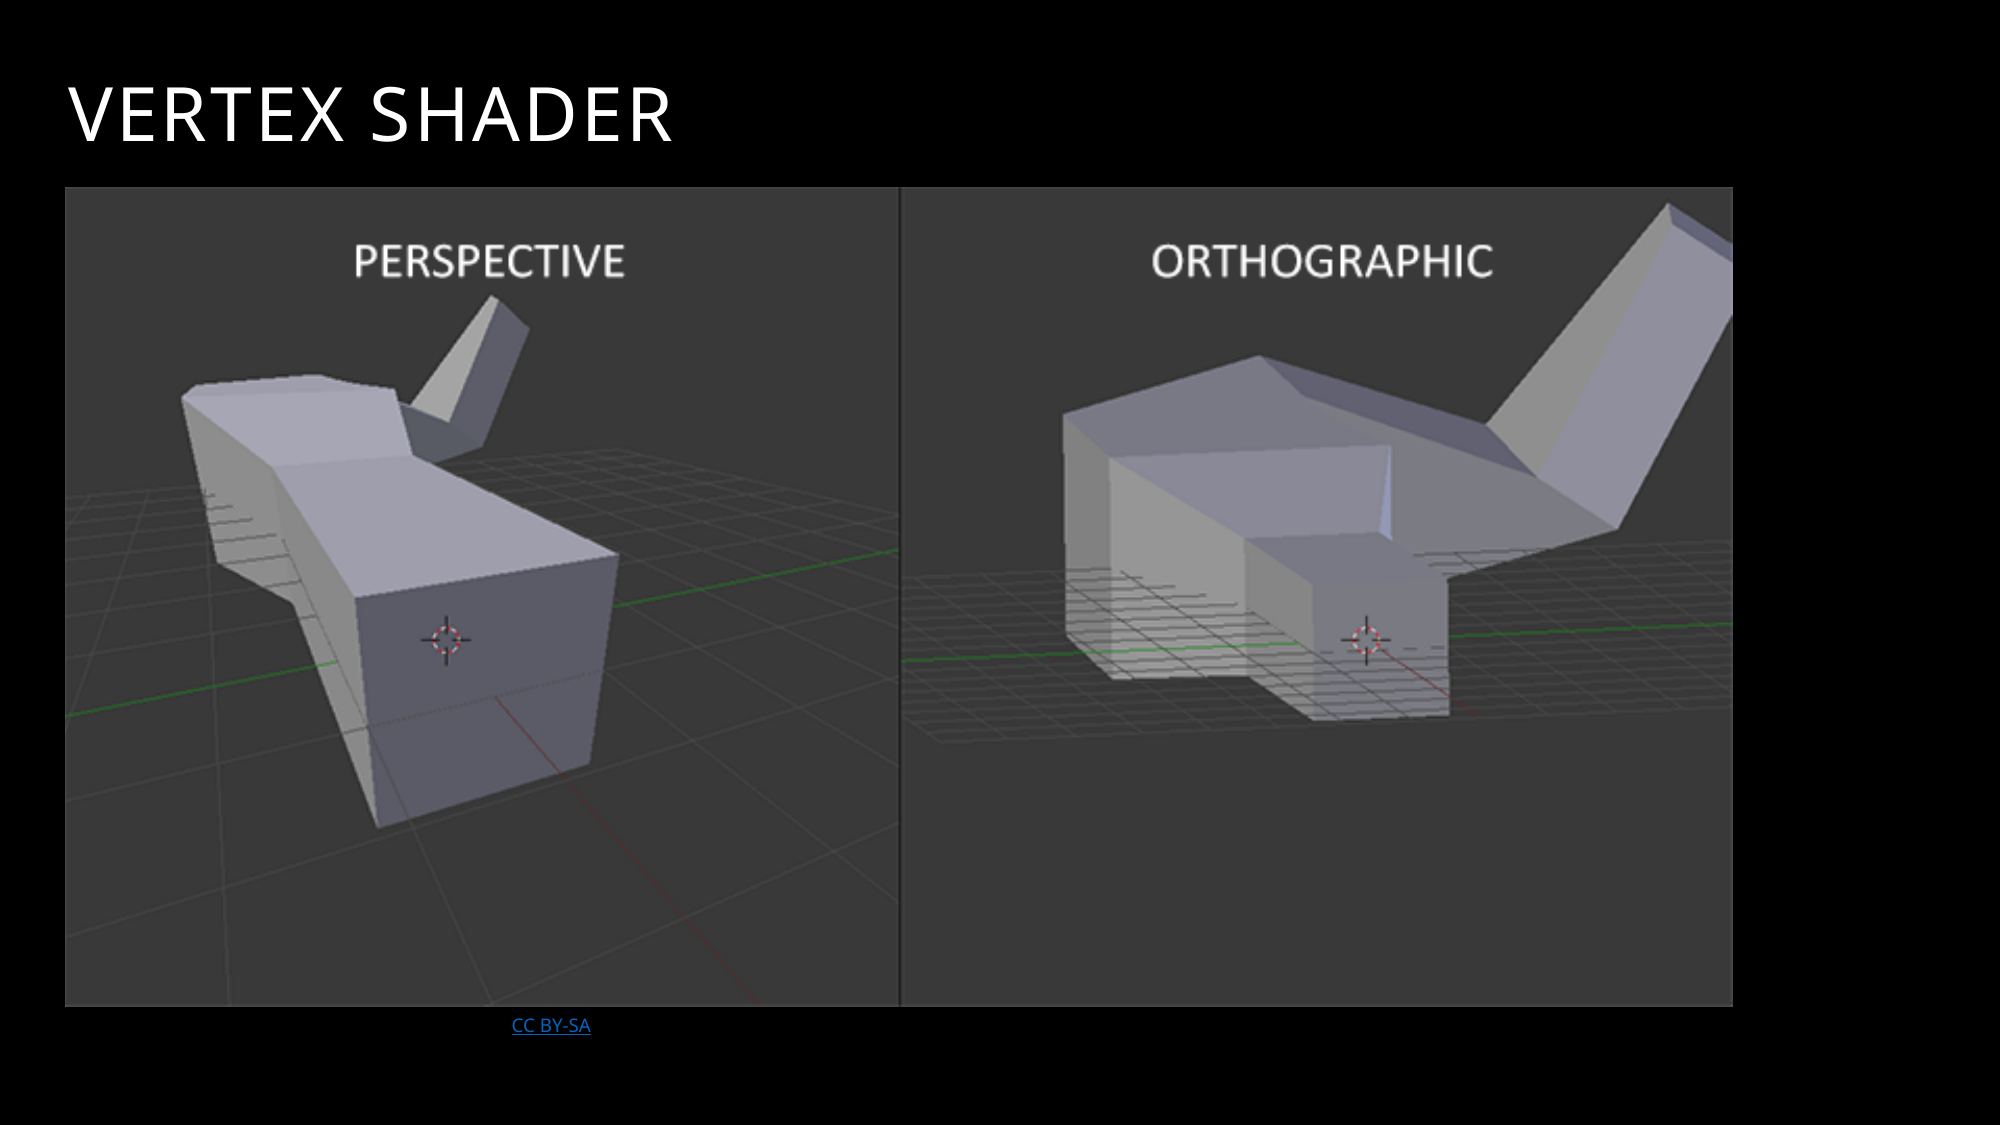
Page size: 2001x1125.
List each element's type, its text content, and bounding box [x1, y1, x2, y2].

title Vertex Shader [46, 45, 696, 166]
picture [65, 187, 1733, 1007]
text_box This Photo by Unknown Author is licensed under CC BY-SA [65, 1007, 1733, 1047]
